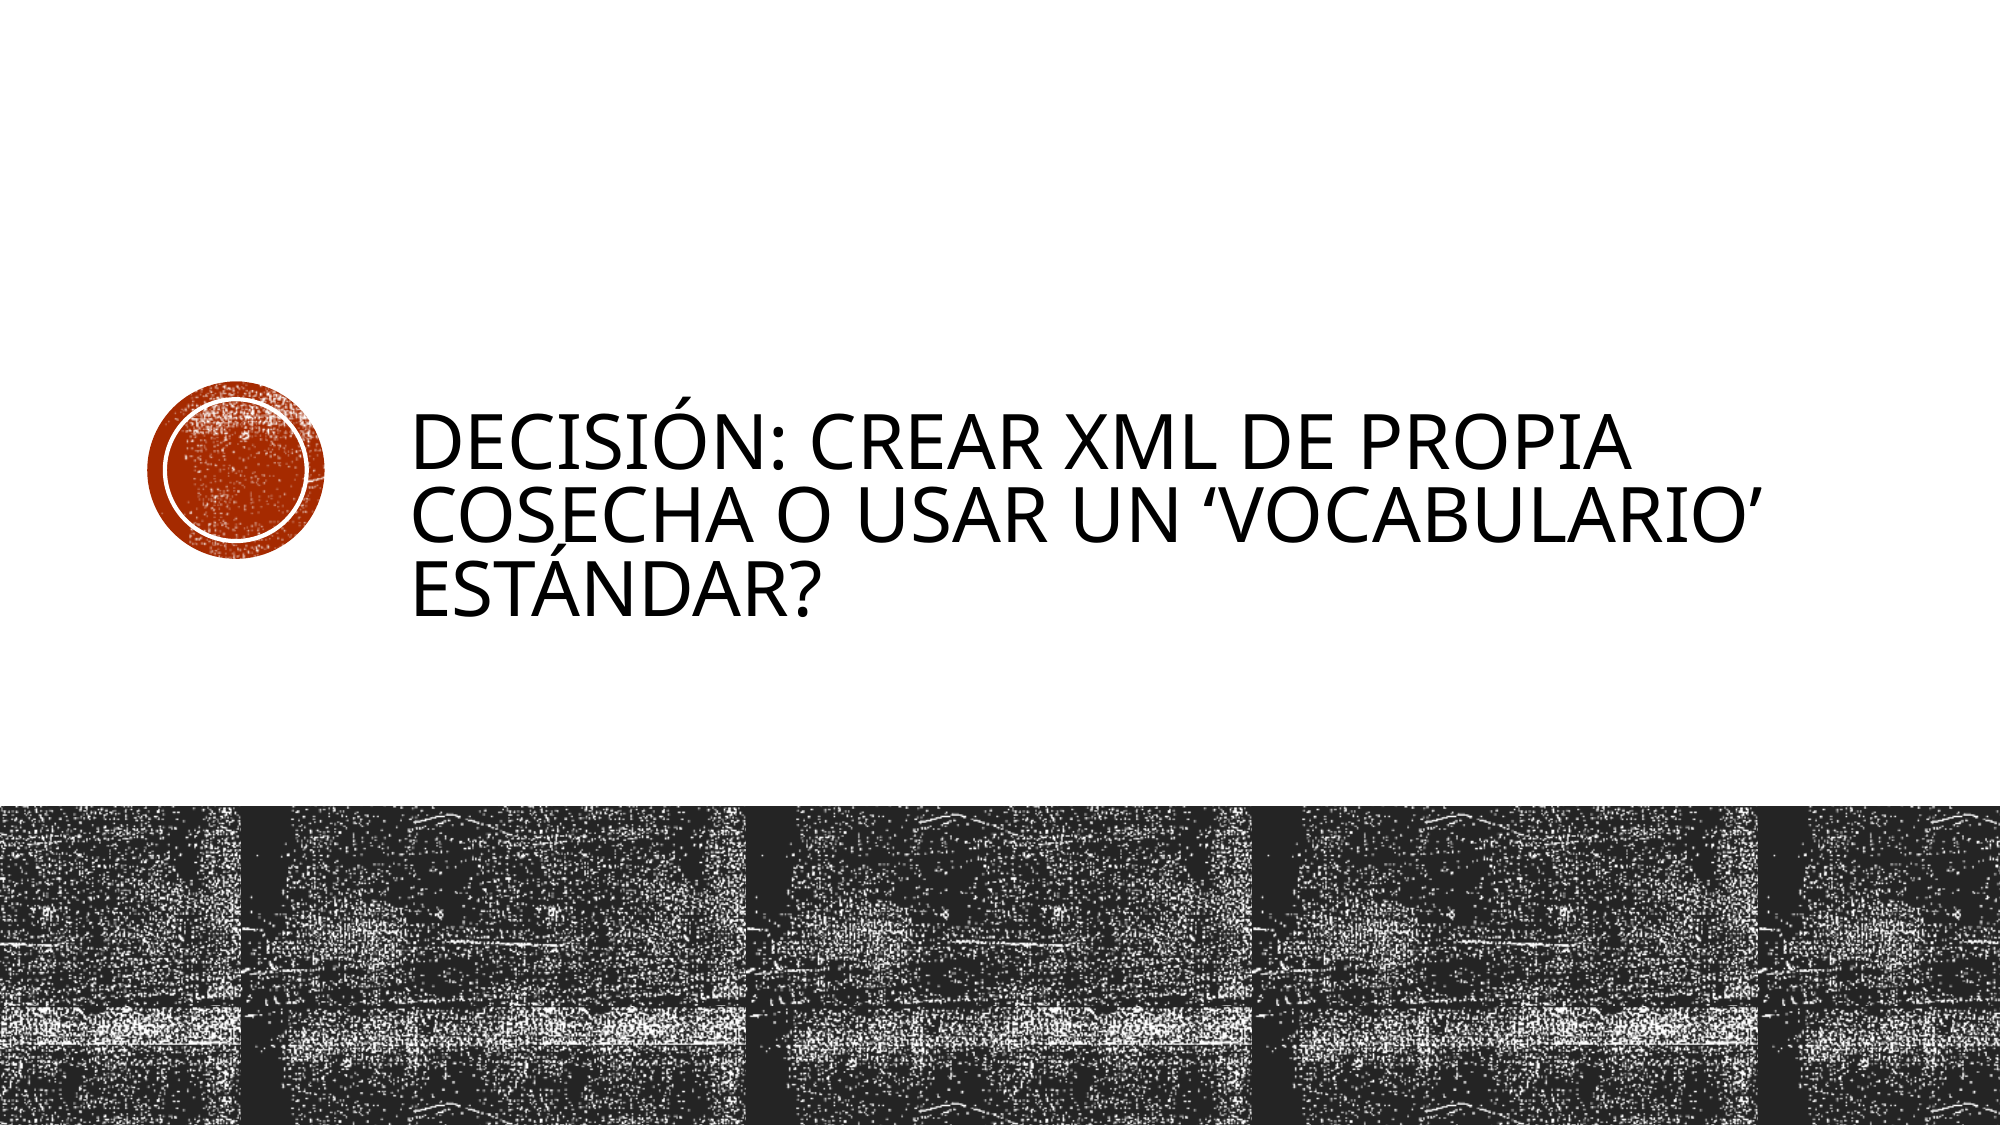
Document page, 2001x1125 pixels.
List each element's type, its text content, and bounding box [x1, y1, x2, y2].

title Decisión: crear xml de propia cosecha o usar un ‘vocabulario’ estándar? [394, 400, 1926, 641]
